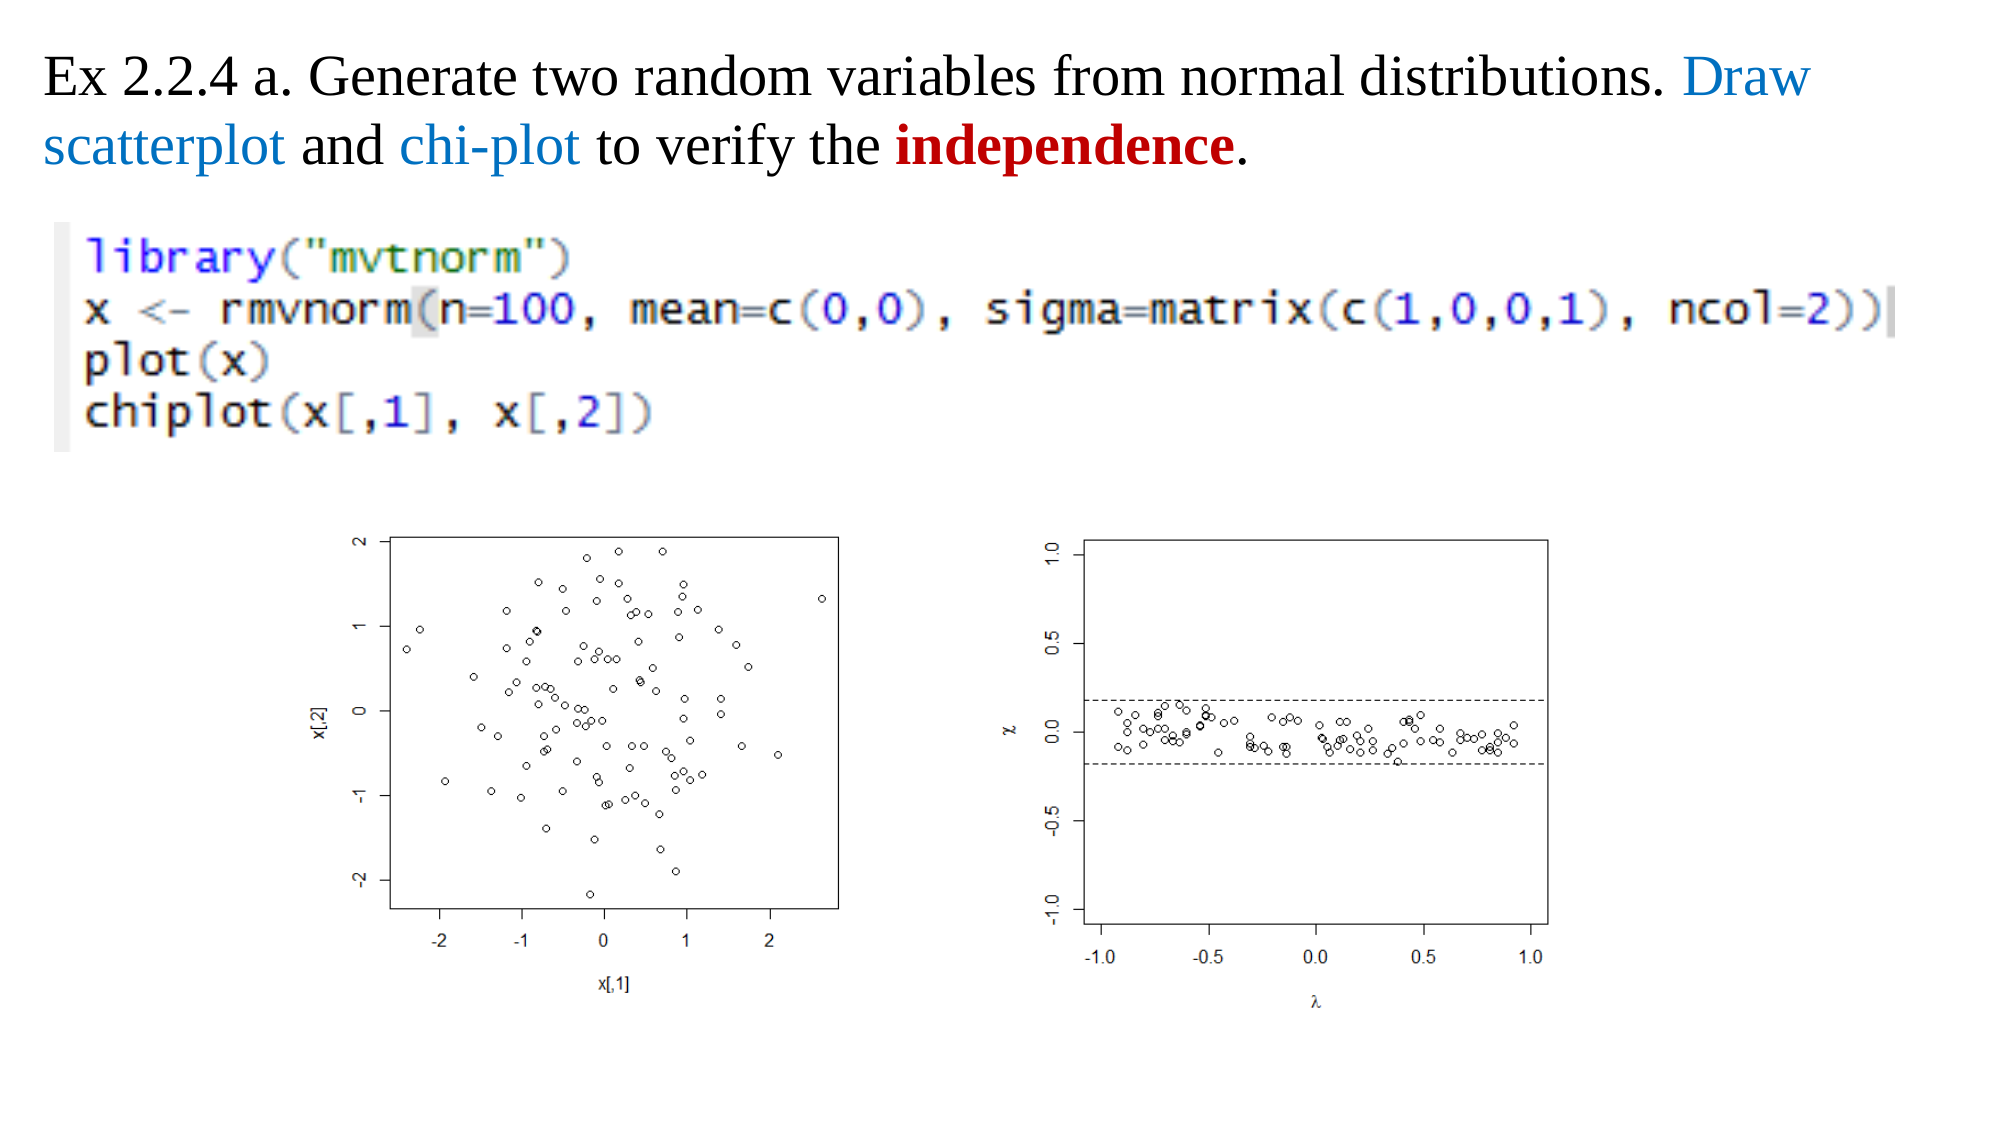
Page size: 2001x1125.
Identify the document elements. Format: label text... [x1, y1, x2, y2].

text_box Ex 2.2.4 a. Generate two random variables from normal distributions. Draw scatterplot and chi-plot to verify the independence. [28, 29, 1964, 184]
picture [53, 222, 1895, 1035]
